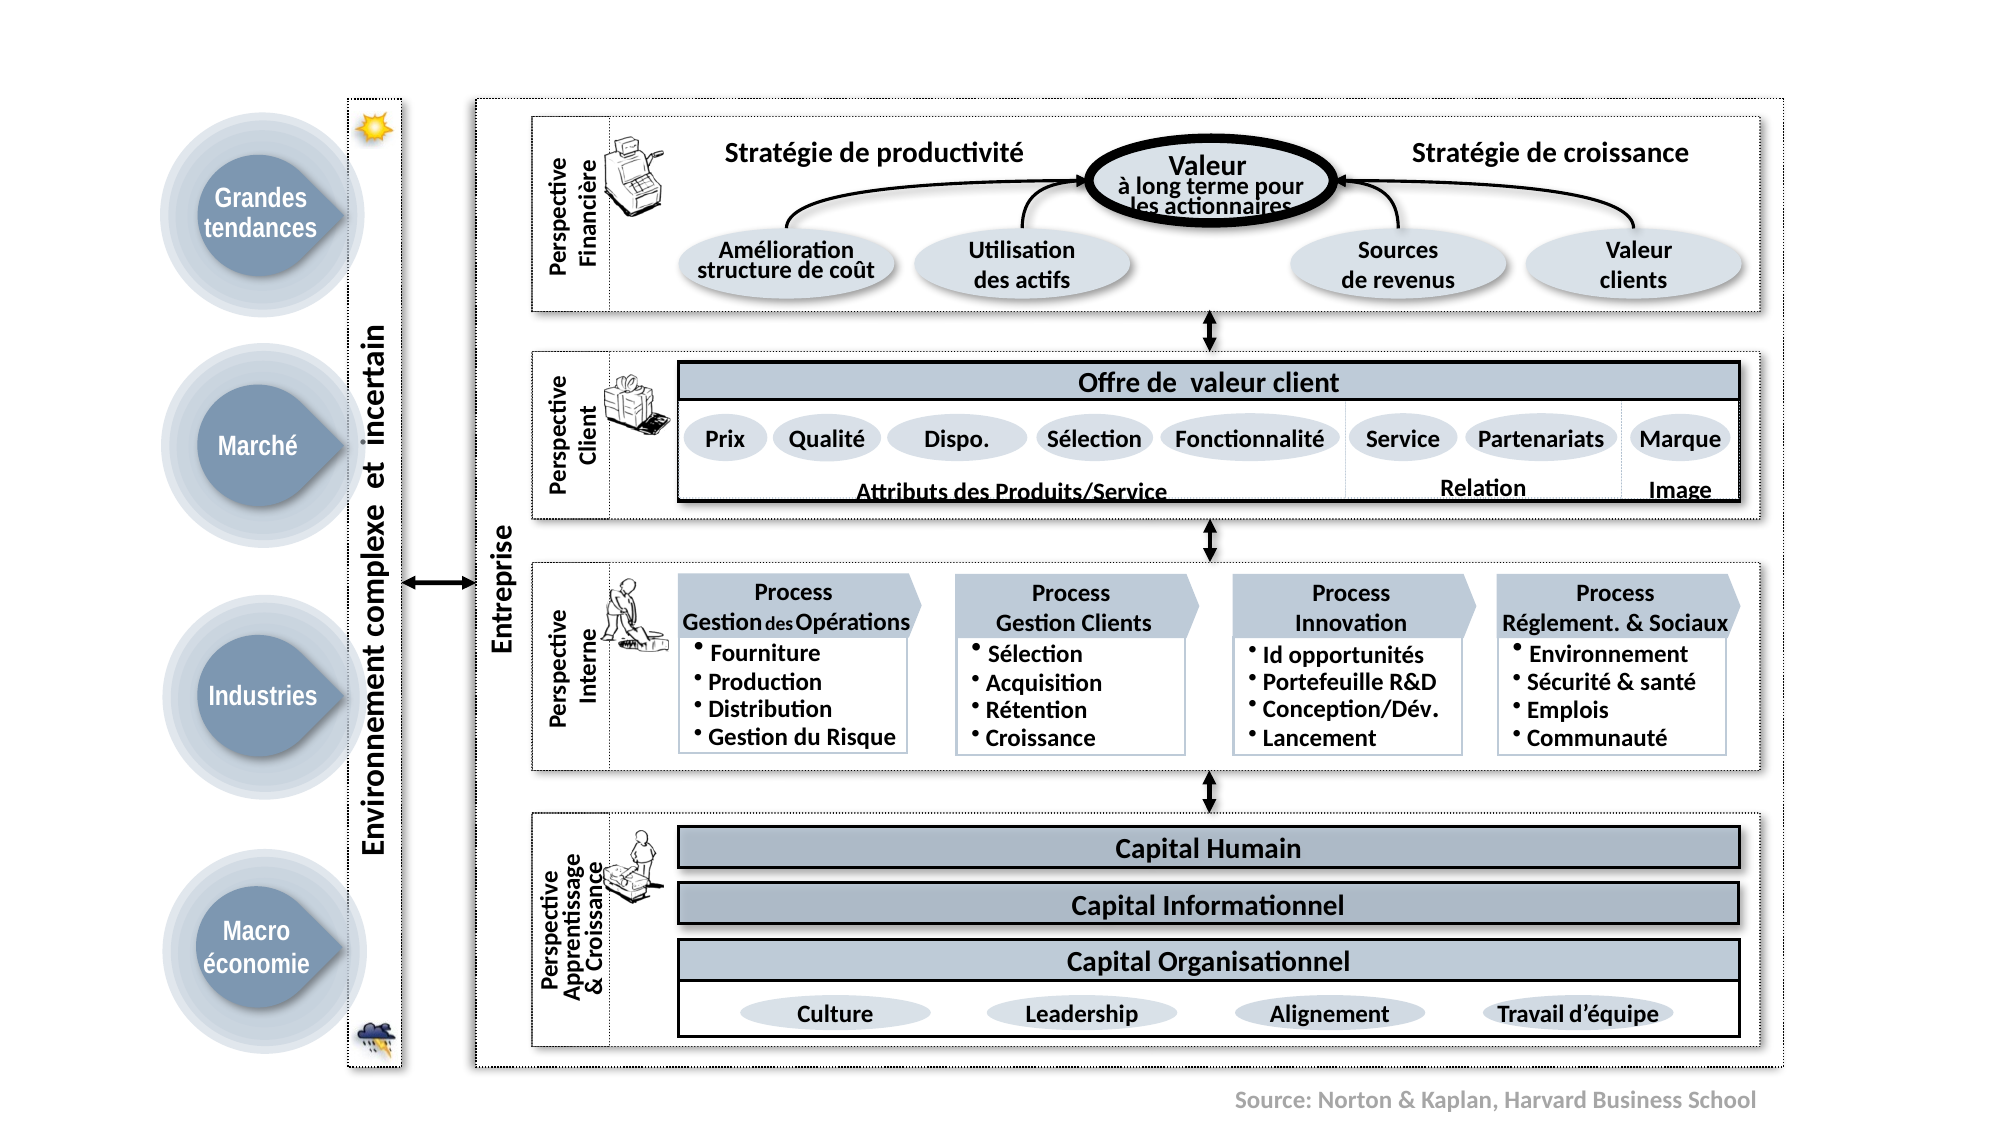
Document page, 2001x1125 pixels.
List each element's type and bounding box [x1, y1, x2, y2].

text_box [162, 848, 368, 1054]
text_box [162, 594, 368, 800]
text_box [1344, 174, 1393, 235]
text_box [161, 343, 366, 548]
text_box [956, 575, 1199, 755]
text_box [1497, 575, 1740, 755]
text_box [0, 0, 1996, 1124]
picture [604, 136, 664, 217]
text_box [678, 574, 921, 754]
picture [599, 830, 664, 904]
text_box [197, 384, 323, 506]
text_box [195, 886, 321, 1008]
picture [350, 1020, 398, 1066]
text_box [1462, 56, 1511, 353]
picture [350, 111, 399, 149]
text_box [1028, 173, 1077, 236]
picture [604, 374, 671, 439]
picture [600, 578, 669, 652]
text_box [197, 154, 328, 276]
text_box [911, 55, 959, 354]
text_box [1233, 575, 1476, 755]
text_box [678, 939, 1740, 1037]
text_box [197, 634, 333, 757]
